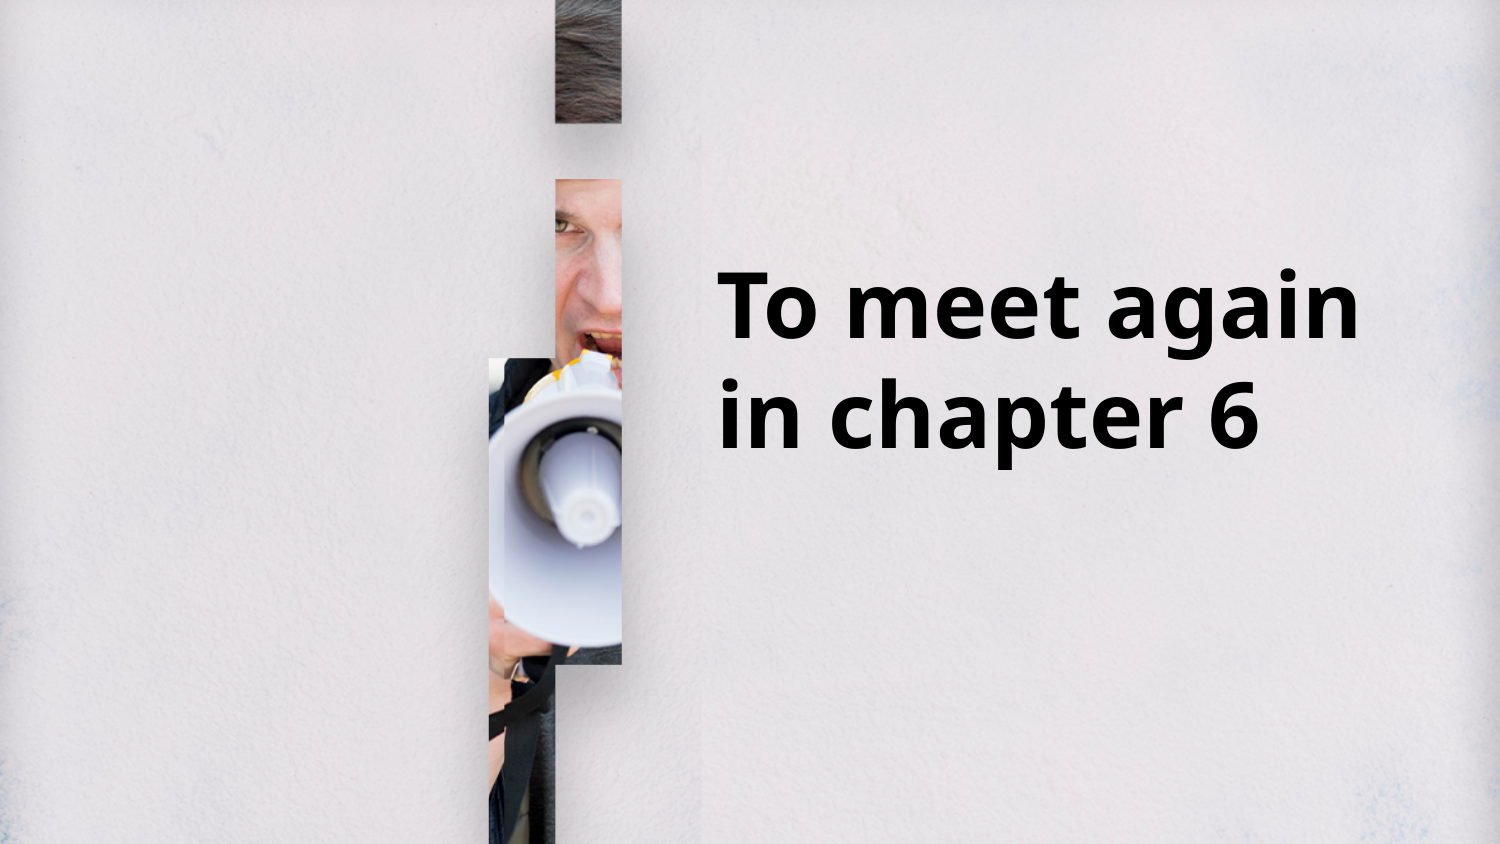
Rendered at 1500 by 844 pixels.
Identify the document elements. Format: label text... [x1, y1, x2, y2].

title To meet again in chapter 6 [705, 181, 1411, 534]
picture [0, 0, 1500, 844]
